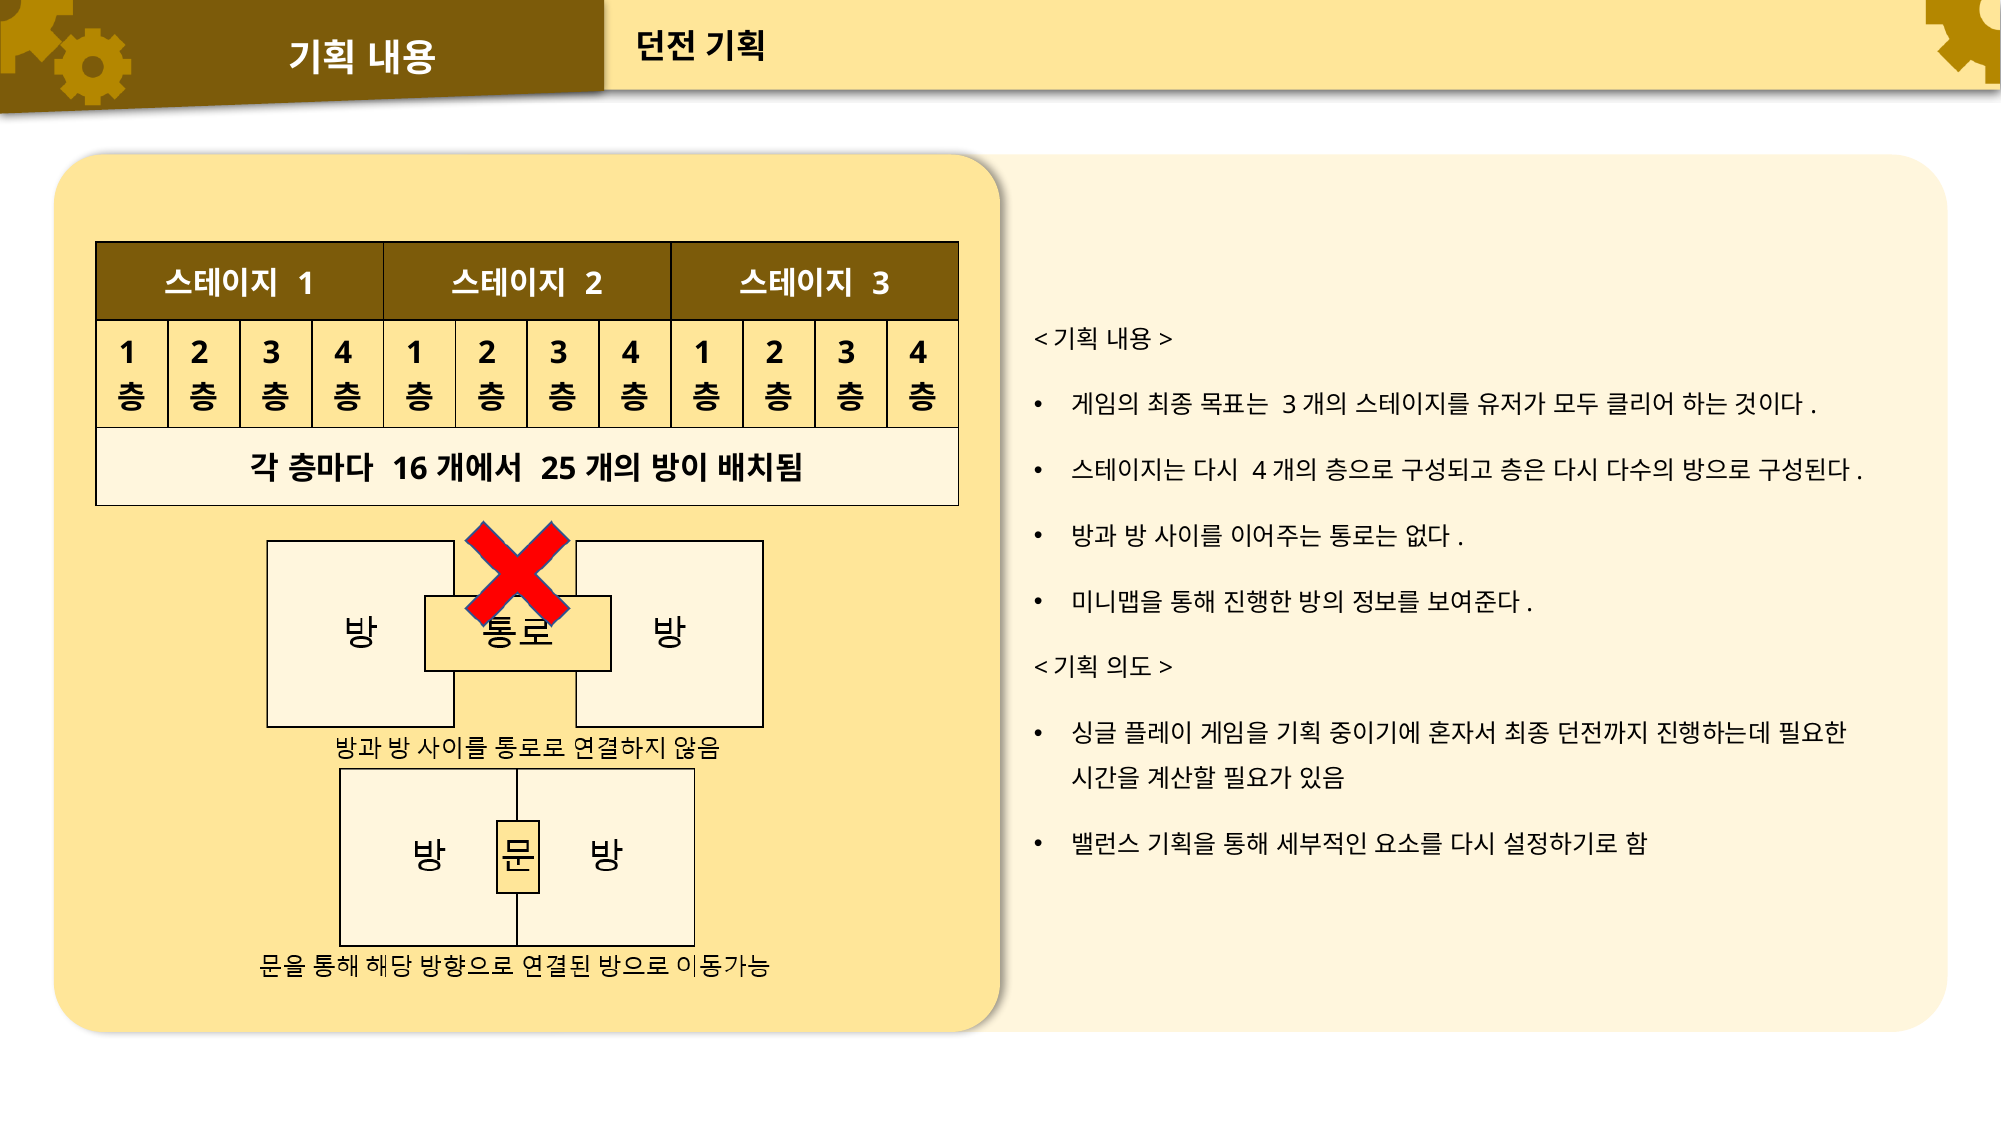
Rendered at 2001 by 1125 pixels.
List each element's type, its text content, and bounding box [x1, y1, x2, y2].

table_header 스테이지 3 [672, 243, 958, 319]
table_cell 2층 [169, 321, 239, 427]
table_cell 각 층마다 16개에서 25개의 방이 배치됨 [97, 428, 958, 505]
table_header 스테이지 1 [97, 243, 383, 319]
list 던전 기획 [621, 18, 1863, 73]
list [243, 520, 790, 995]
table_cell 3층 [241, 321, 311, 427]
table_cell 2층 [456, 321, 526, 427]
table_cell 1층 [97, 321, 167, 427]
title 기획 내용 [137, 6, 588, 85]
table_cell 4층 [888, 321, 958, 427]
table_cell 3층 [816, 321, 886, 427]
table_cell 4층 [600, 321, 670, 427]
table_cell 1층 [384, 321, 455, 427]
table_cell 4층 [313, 321, 383, 427]
table_header 스테이지 2 [384, 243, 670, 319]
table_cell 1층 [672, 321, 742, 427]
list <기획 내용> 게임의 최종 목표는 3개의 스테이지를 유저가 모두 클리어 하는 것이다. 스테이지는 다시 4개의 층으로 구성되고 층은 다시 다수의 방으로 구성된다. 방과 방 사이를 이어주는 통로는 없다. 미니맵을 통해 진행한 방의 정보를 보여준다. <기획 의도> 싱글 플레이 게임을 기획 중이기에 혼자서 최종 던전까지 진행하는데 필요한 시간을 계산할 필요가 있음 밸런스 기획을 통해 세부적인 요소를 다시 설정하기로 함 [1018, 196, 1908, 970]
table_cell 2층 [744, 321, 814, 427]
table_cell 3층 [528, 321, 598, 427]
